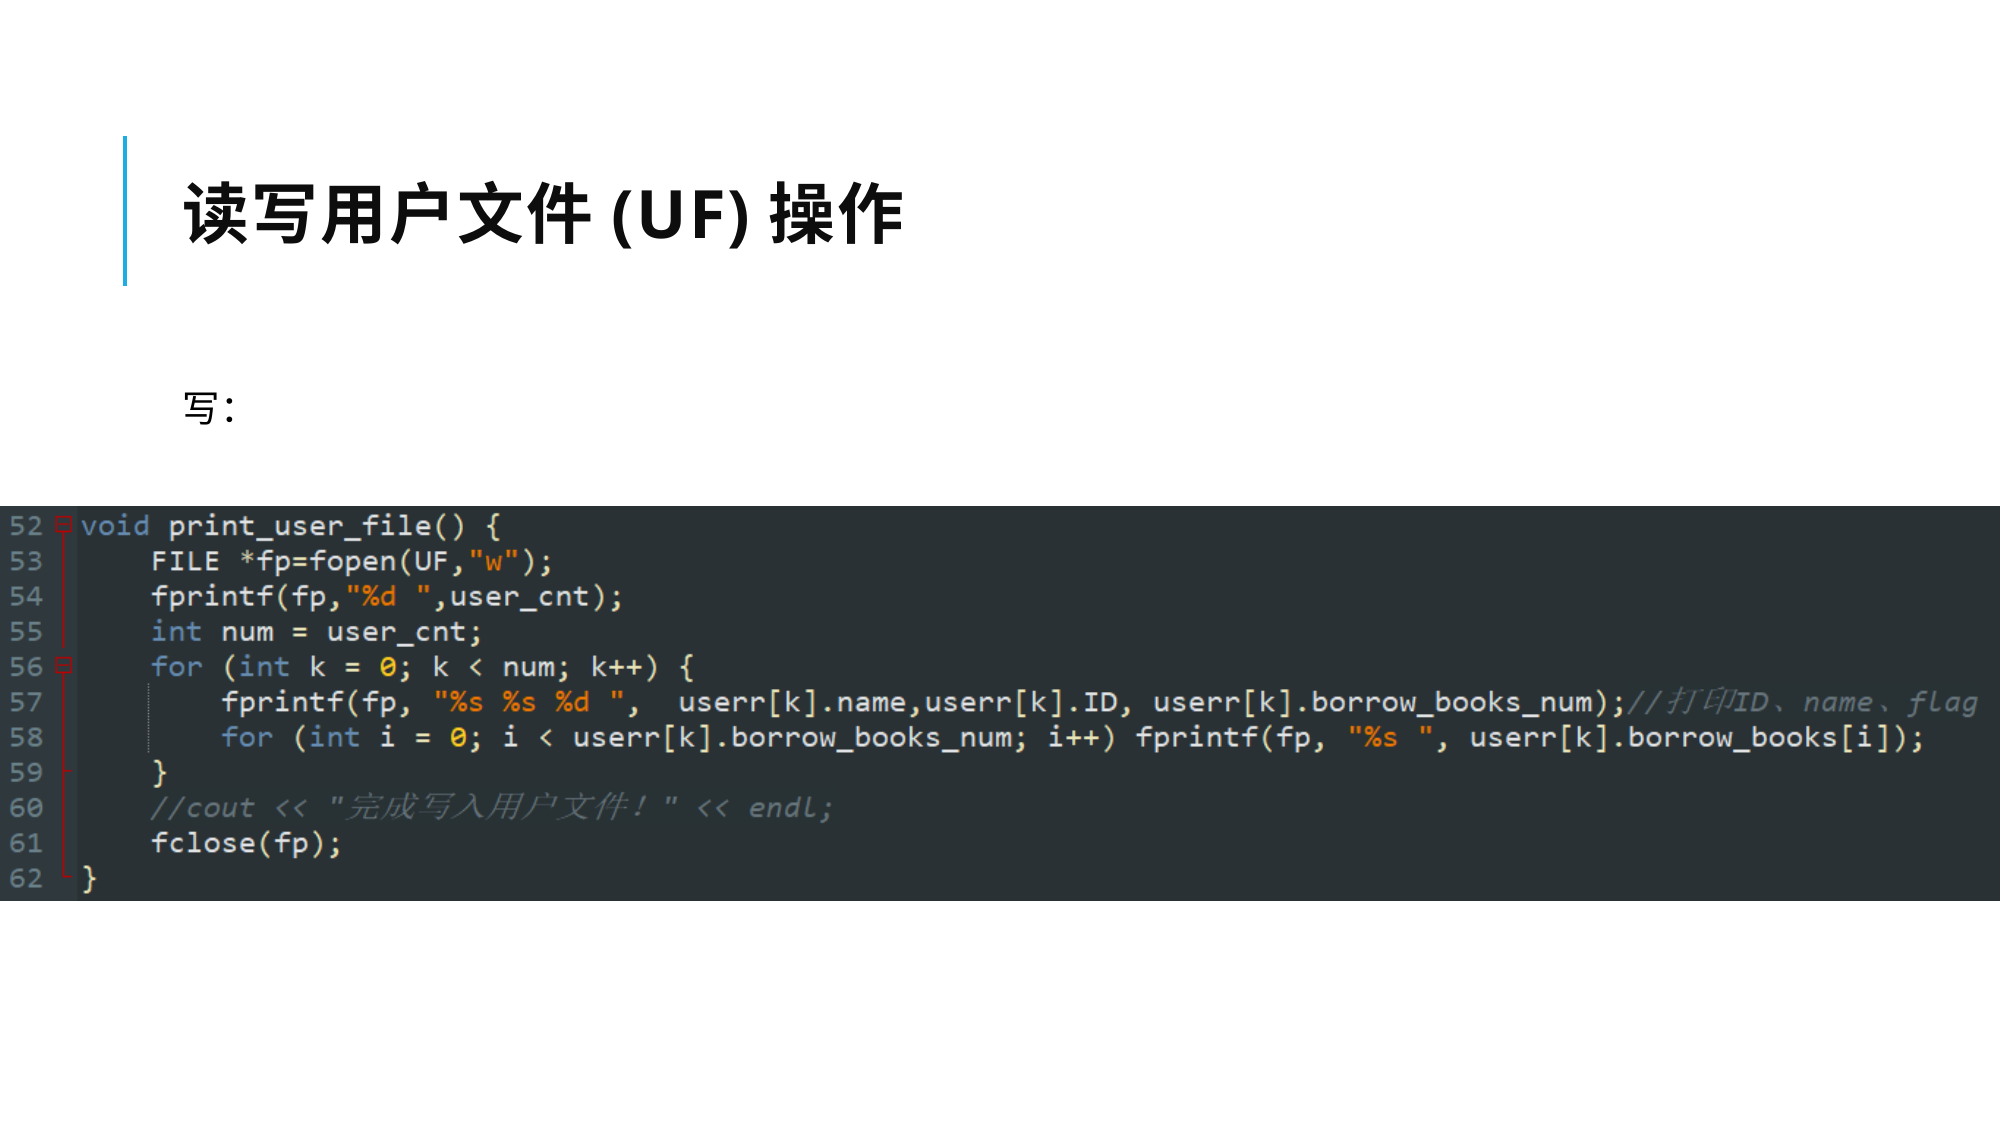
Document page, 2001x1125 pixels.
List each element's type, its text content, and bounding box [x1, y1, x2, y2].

picture [0, 506, 2000, 901]
title 读写用户文件(UF)操作 [168, 96, 1763, 342]
text_box 写： [168, 378, 355, 438]
